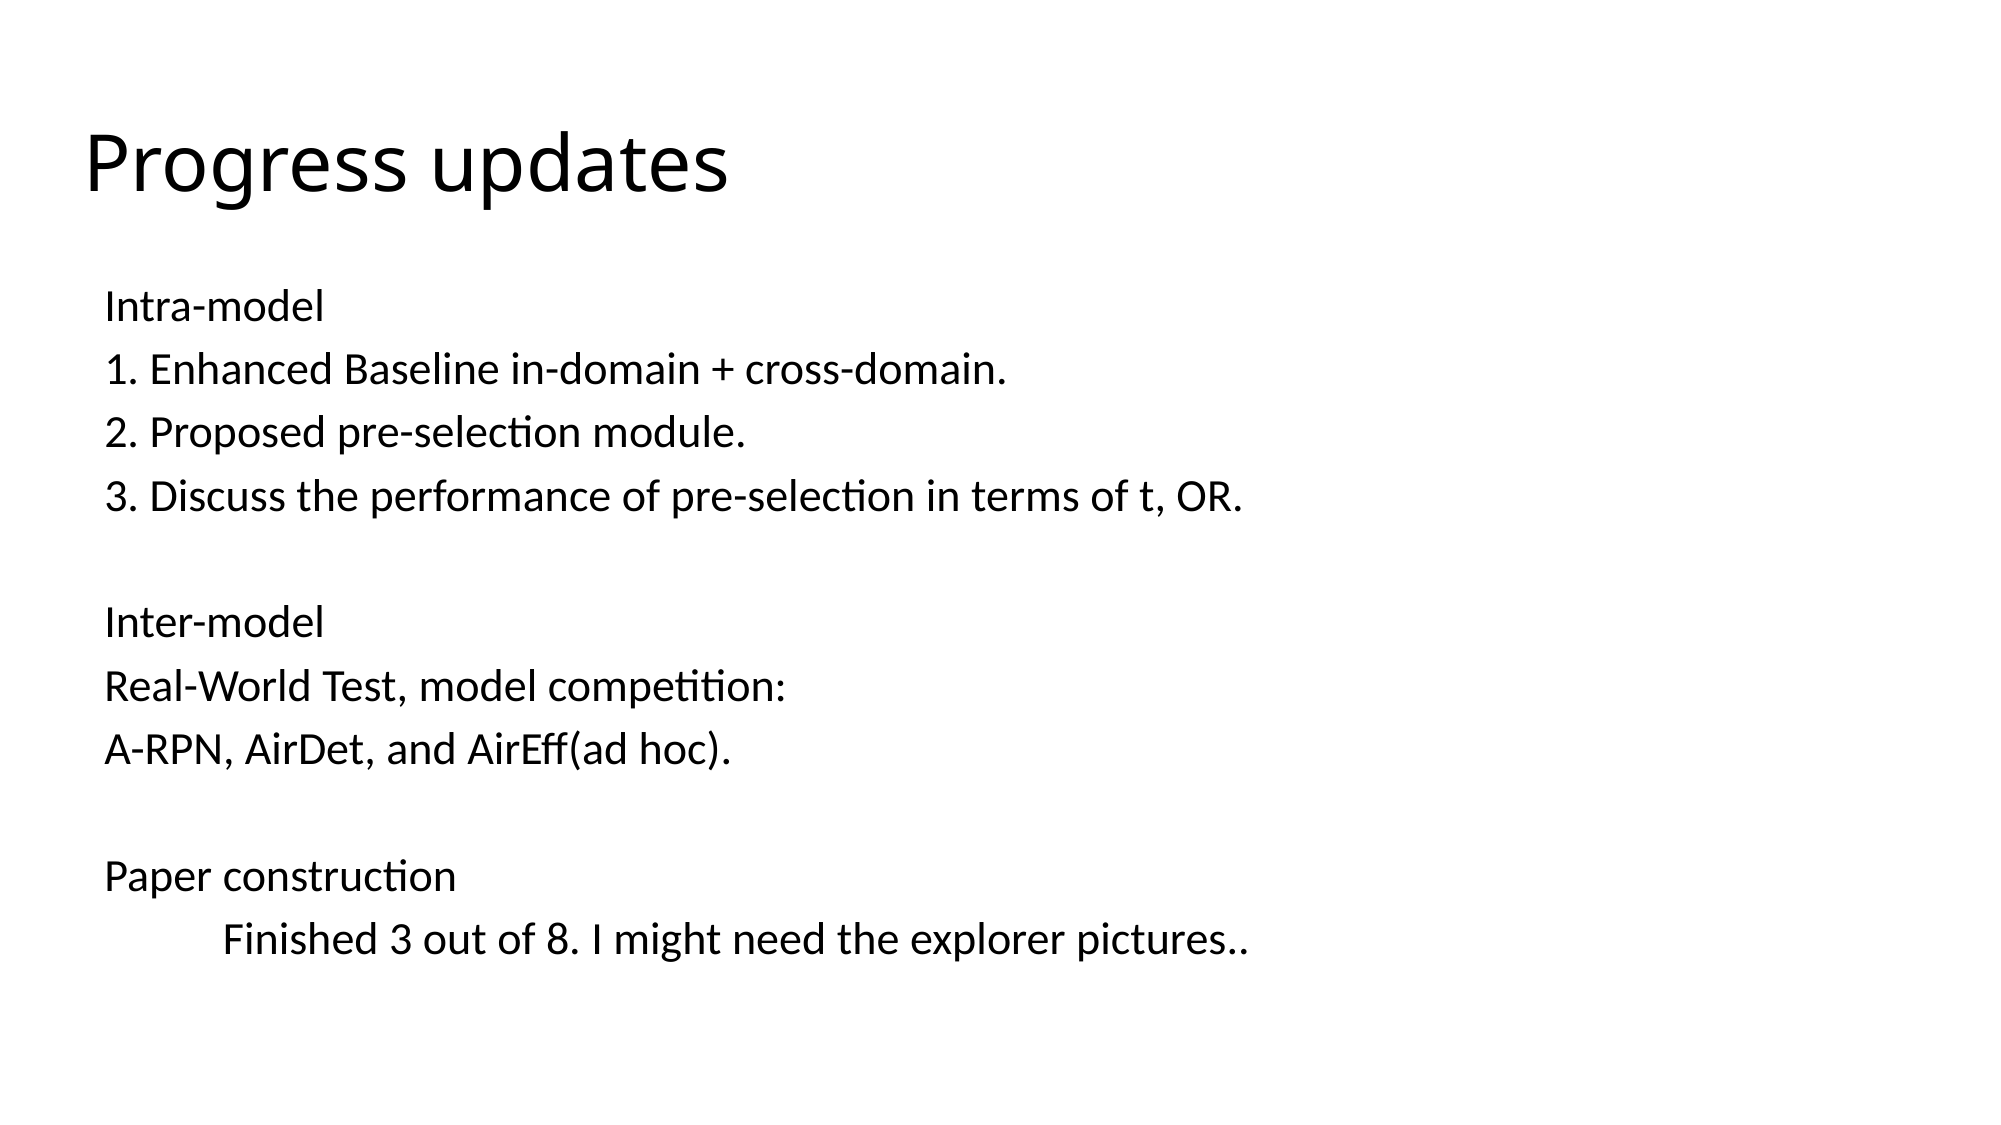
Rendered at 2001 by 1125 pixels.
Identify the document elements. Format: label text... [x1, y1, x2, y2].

title Progress updates [68, 97, 1932, 223]
list Intra-model 1. Enhanced Baseline in-domain + cross-domain. 2. Proposed pre-selection module. 3. Discuss the performance of pre-selection in terms of t, OR. Inter-model Real-World Test, model competition: A-RPN, AirDet, and AirEff(ad hoc). Paper construction Finished 3 out of 8. I might need the explorer pictures.. [68, 252, 1932, 1111]
